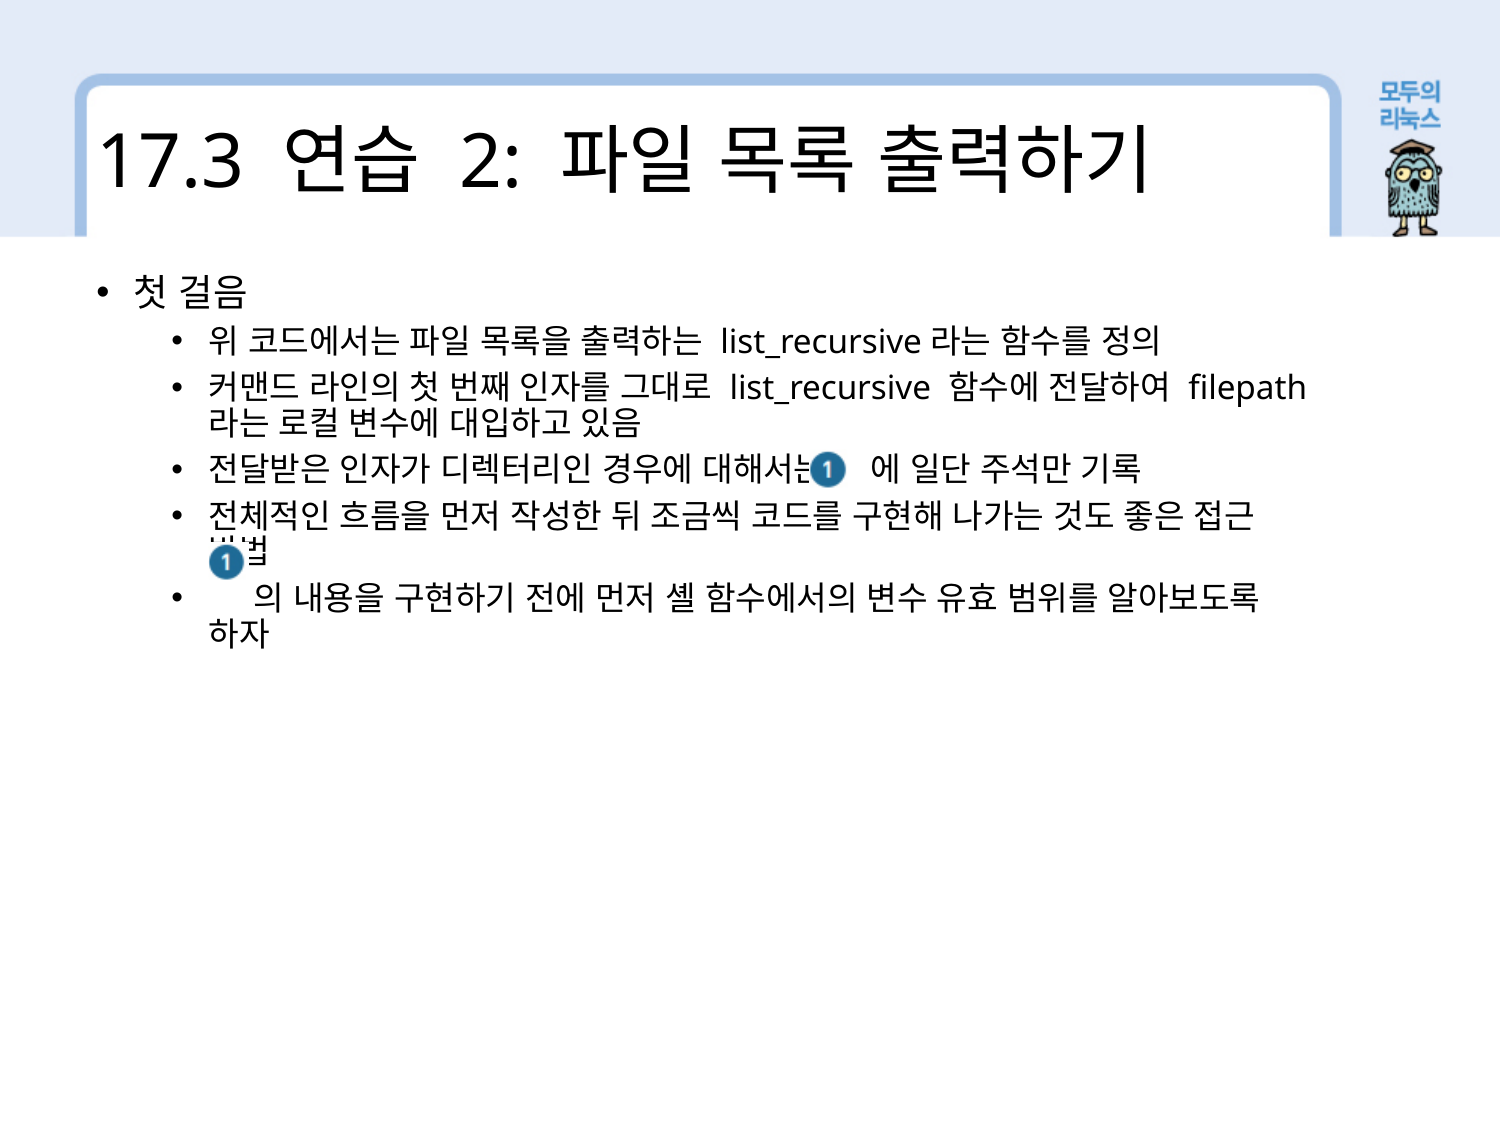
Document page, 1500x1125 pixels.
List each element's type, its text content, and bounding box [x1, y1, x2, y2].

text_box 17.3 연습 2: 파일 목록 출력하기 [81, 115, 1335, 221]
picture [0, 0, 1500, 1125]
text_box 첫 걸음 위 코드에서는 파일 목록을 출력하는 list_recursive라는 함수를 정의 커맨드 라인의 첫 번째 인자를 그대로 list_recursive 함수에 전달하여 filepath라는 로컬 변수에 대입하고 있음 전달받은 인자가 디렉터리인 경우에 대해서는 에 일단 주석만 기록 전체적인 흐름을 먼저 작성한 뒤 조금씩 코드를 구현해 나가는 것도 좋은 접근 방법 의 내용을 구현하기 전에 먼저 셸 함수에서의 변수 유효 범위를 알아보도록 하자 [81, 266, 1335, 1024]
